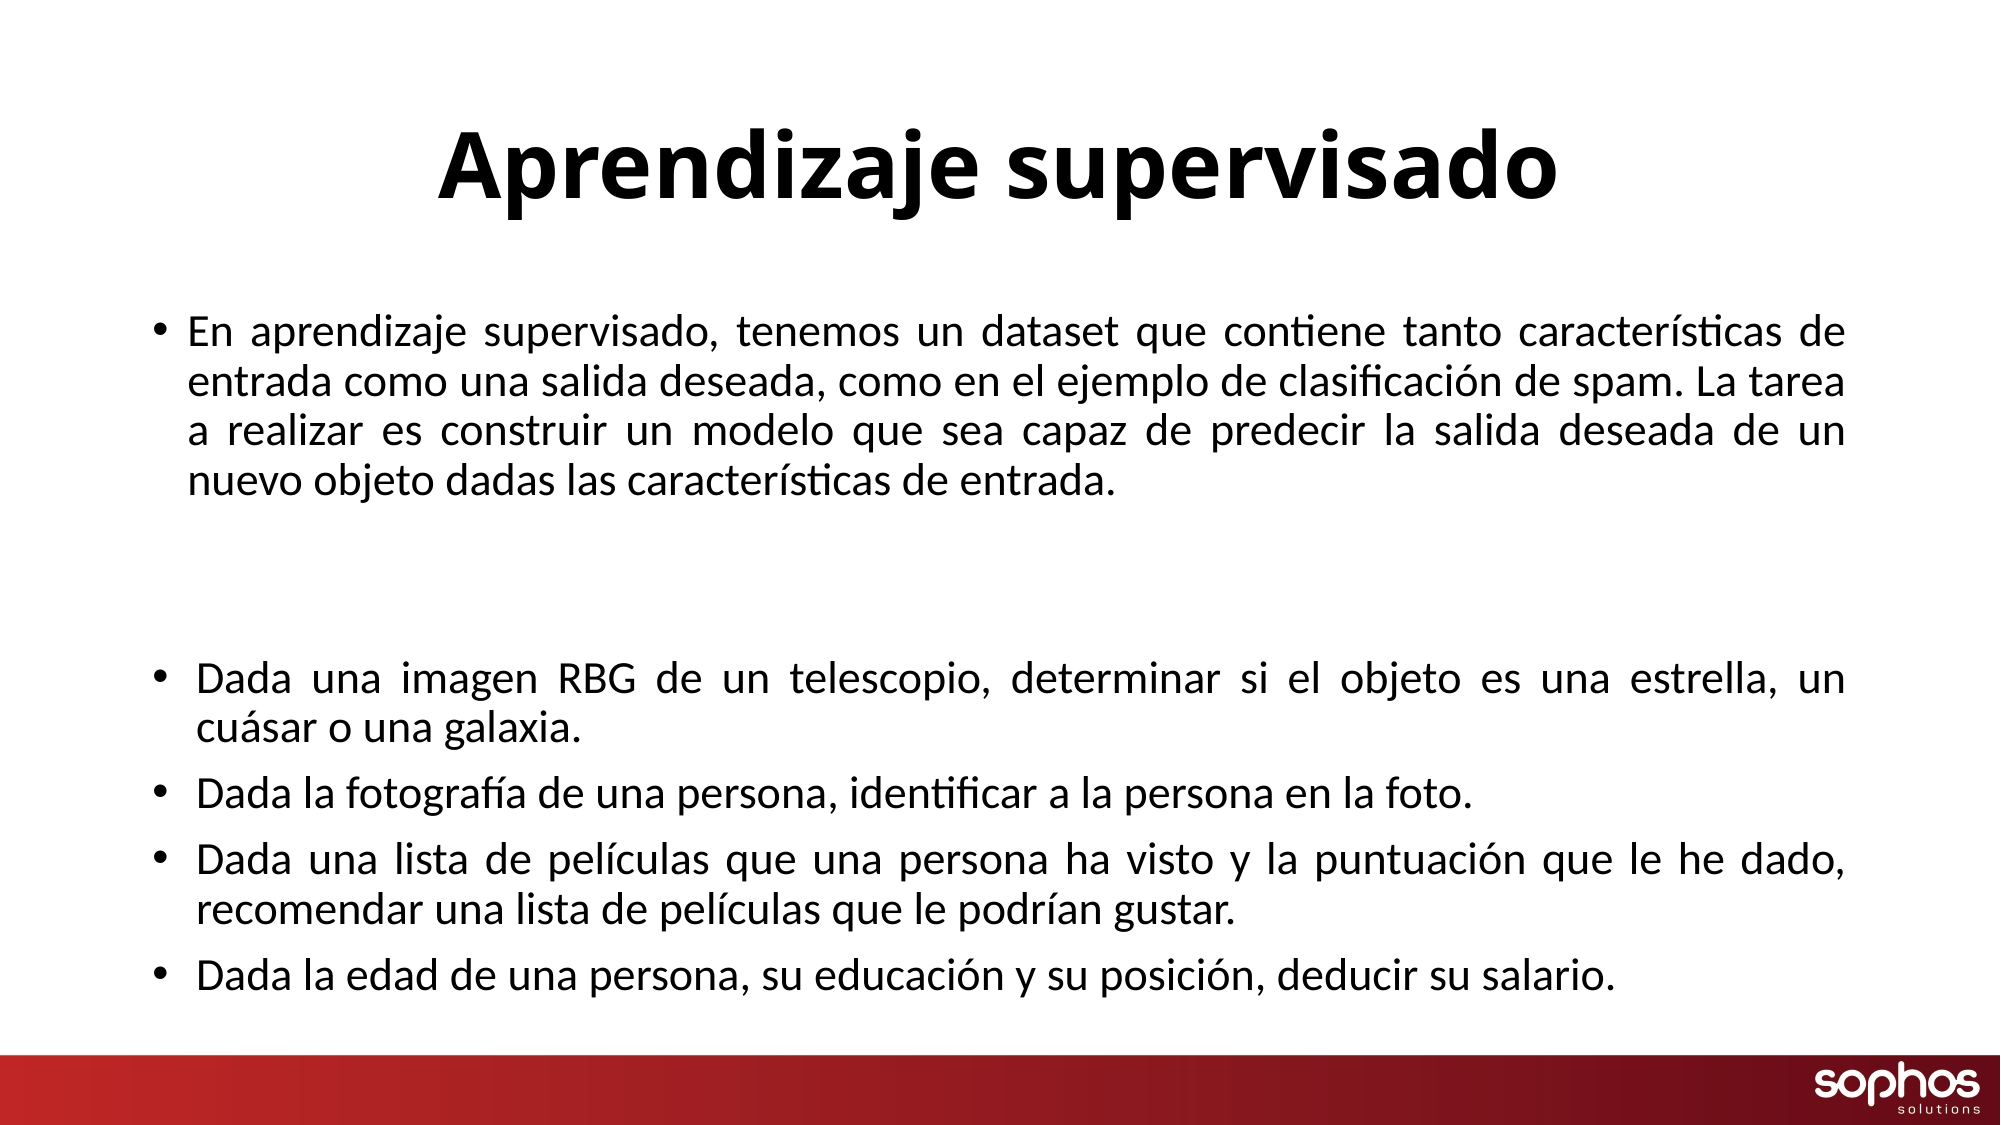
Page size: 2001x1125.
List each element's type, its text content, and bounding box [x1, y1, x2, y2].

picture [0, 0, 2000, 1125]
title Aprendizaje supervisado [137, 59, 1863, 278]
list En aprendizaje supervisado, tenemos un dataset que contiene tanto características de entrada como una salida deseada, como en el ejemplo de clasificación de spam. La tarea a realizar es construir un modelo que sea capaz de predecir la salida deseada de un nuevo objeto dadas las características de entrada. Dada una imagen RBG de un telescopio, determinar si el objeto es una estrella, un cuásar o una galaxia. Dada la fotografía de una persona, identificar a la persona en la foto. Dada una lista de películas que una persona ha visto y la puntuación que le he dado, recomendar una lista de películas que le podrían gustar. Dada la edad de una persona, su educación y su posición, deducir su salario. [137, 299, 1863, 1014]
